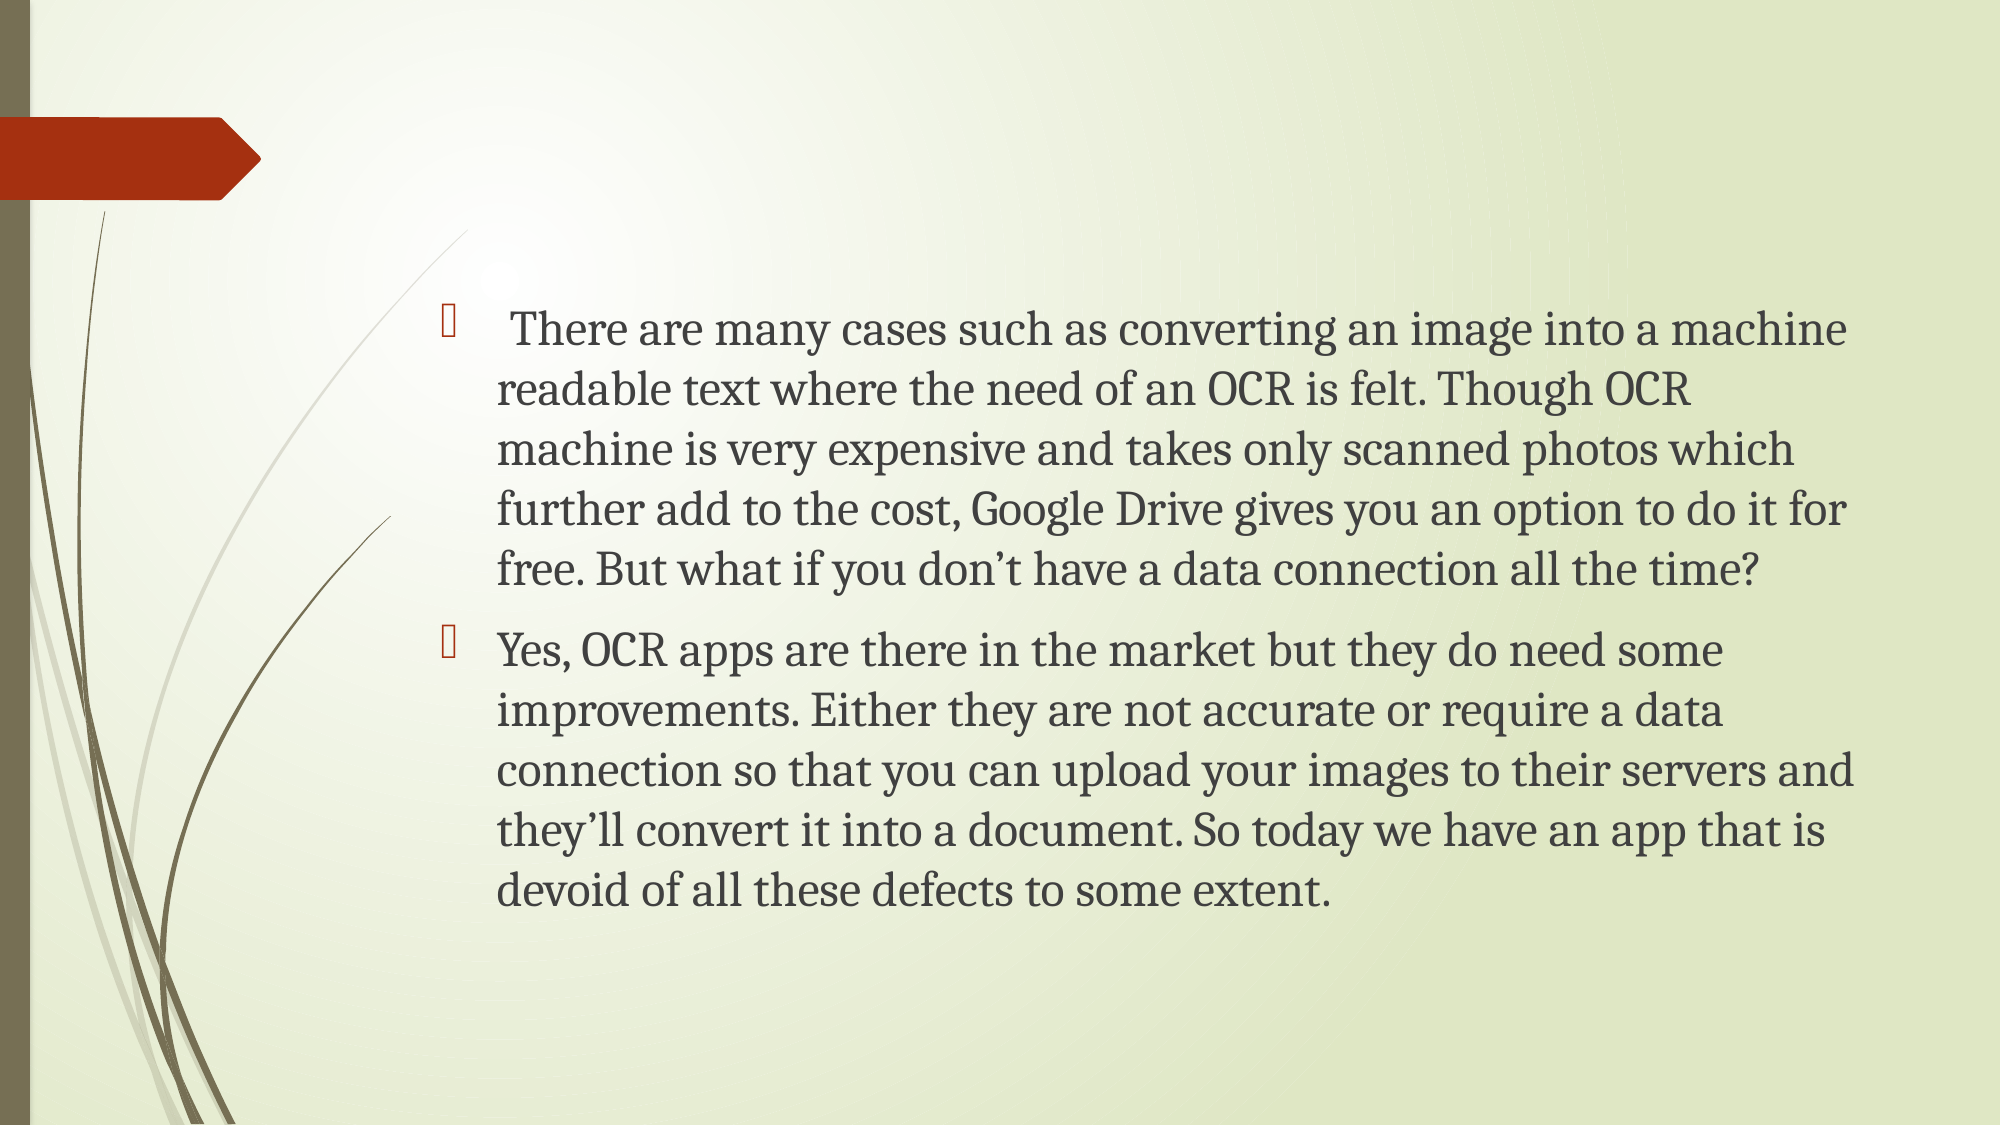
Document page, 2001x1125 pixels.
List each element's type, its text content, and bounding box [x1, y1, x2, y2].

title [425, 102, 1888, 207]
list There are many cases such as converting an image into a machine readable text where the need of an OCR is felt. Though OCR machine is very expensive and takes only scanned photos which further add to the cost, Google Drive gives you an option to do it for free. But what if you don’t have a data connection all the time? Yes, OCR apps are there in the market but they do need some improvements. Either they are not accurate or require a data connection so that you can upload your images to their servers and they’ll convert it into a document. So today we have an app that is devoid of all these defects to some extent. [425, 207, 1888, 1018]
